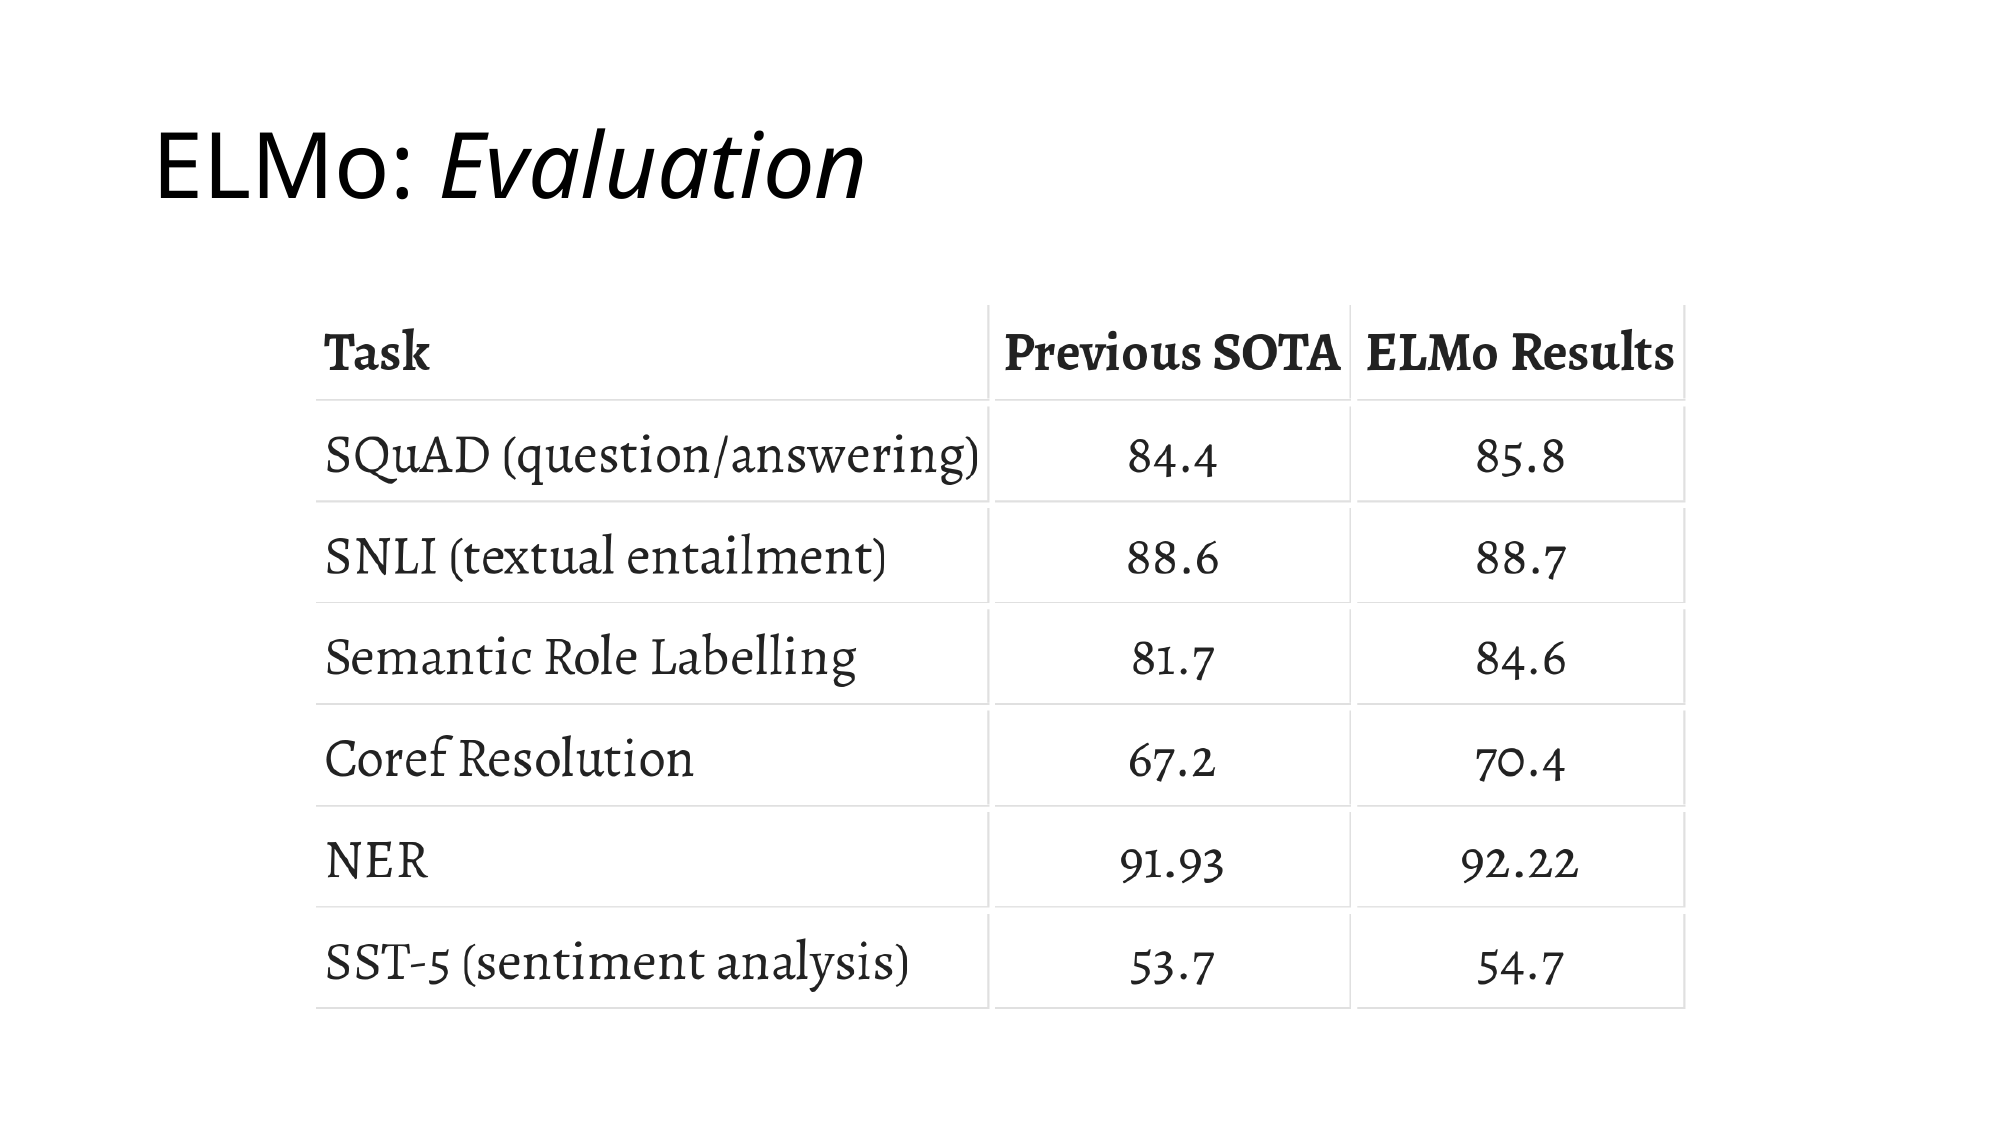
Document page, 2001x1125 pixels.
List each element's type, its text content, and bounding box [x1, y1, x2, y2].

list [310, 299, 1690, 1014]
title ELMo: Evaluation [137, 59, 1863, 278]
